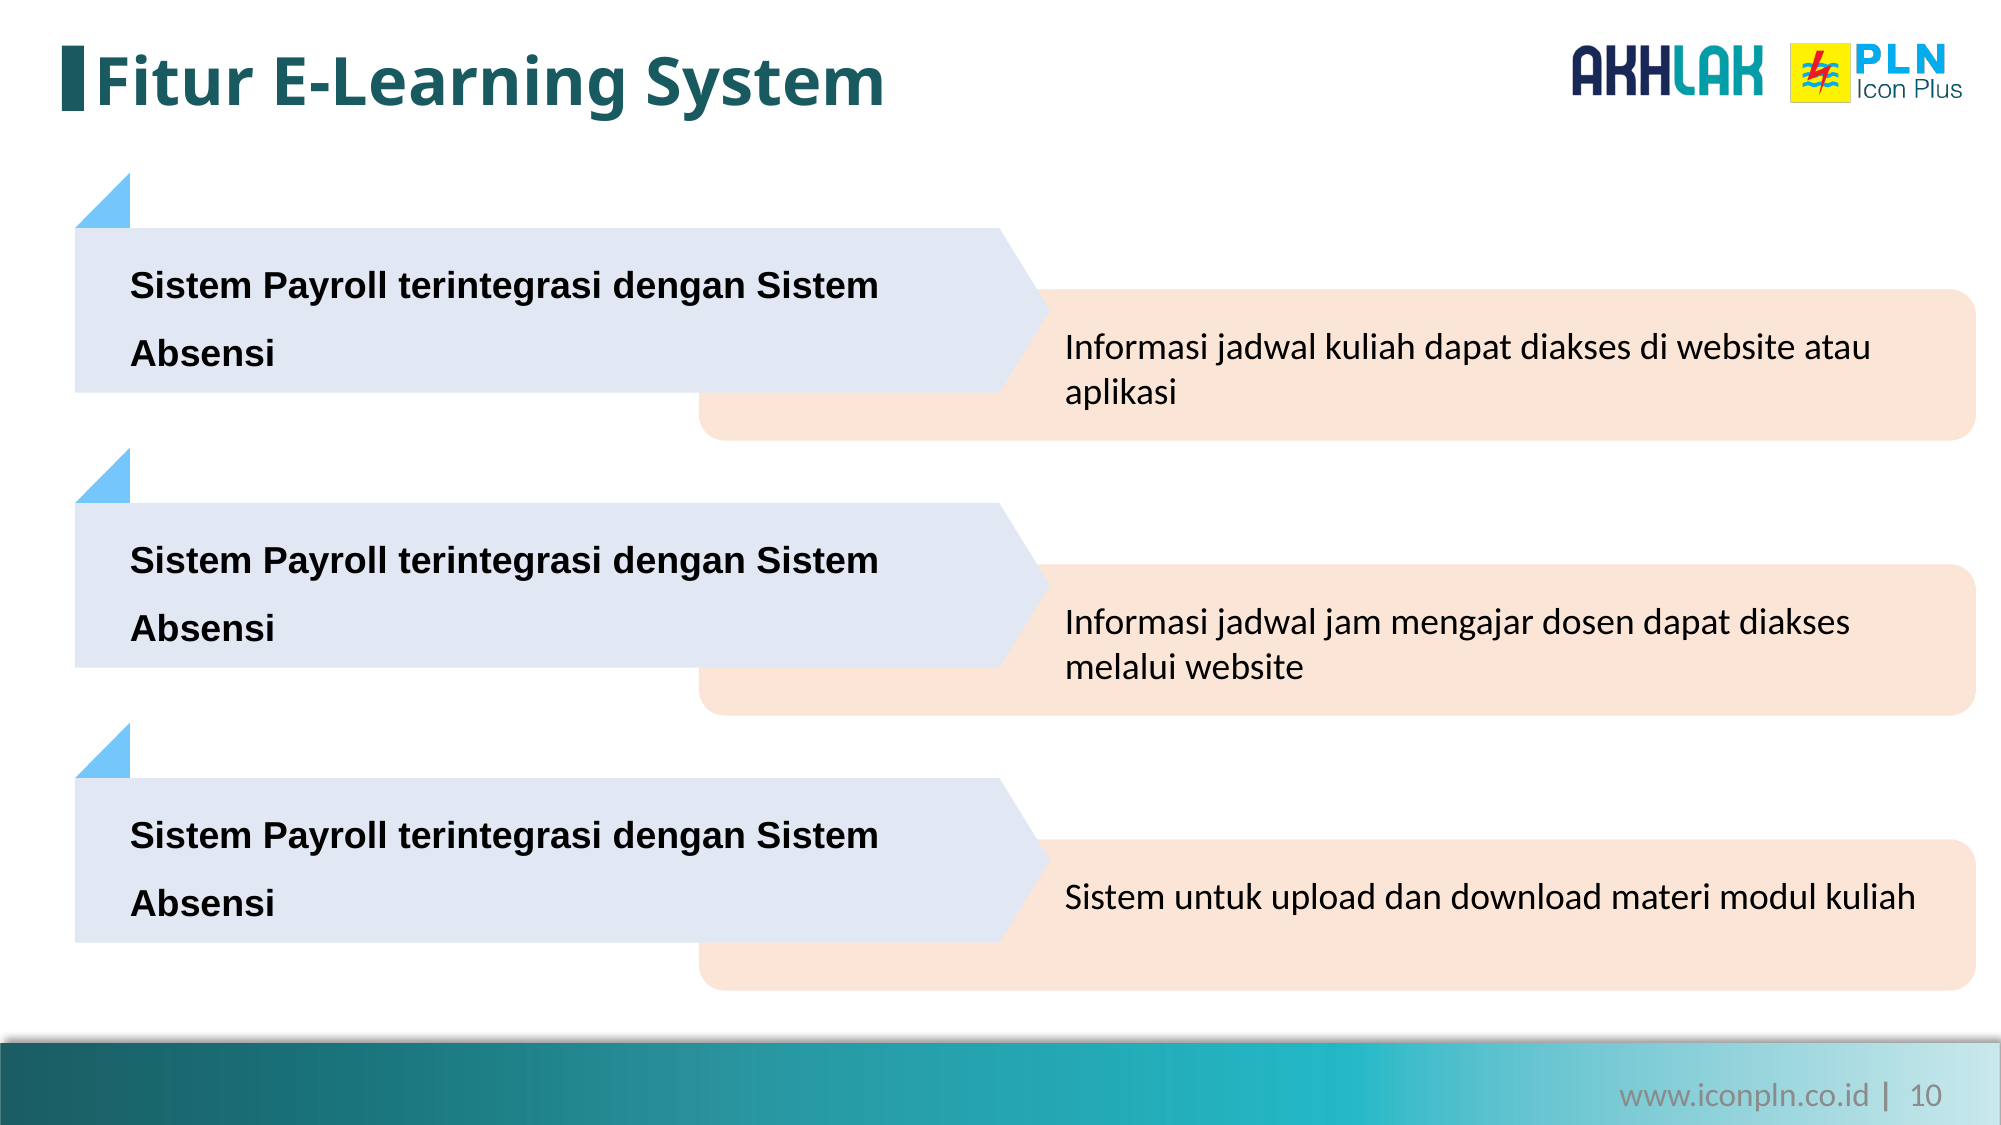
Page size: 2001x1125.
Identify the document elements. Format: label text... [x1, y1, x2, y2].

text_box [74, 722, 1050, 943]
slide_number www.iconpln.co.id | 10 [1507, 1063, 1958, 1123]
picture [1776, 37, 1976, 109]
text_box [74, 447, 1050, 668]
text_box Informasi jadwal jam mengajar dosen dapat diakses melalui website [1049, 589, 1938, 695]
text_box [74, 172, 1050, 393]
text_box Informasi jadwal kuliah dapat diakses di website atau aplikasi [1049, 314, 1938, 420]
text_box [698, 289, 1976, 441]
text_box [698, 564, 1976, 716]
text_box [698, 839, 1976, 991]
picture [1560, 6, 1775, 128]
text_box Sistem untuk upload dan download materi modul kuliah [1050, 864, 1938, 925]
picture [0, 1043, 2000, 1125]
text_box Fitur E-Learning System [79, 40, 1134, 128]
